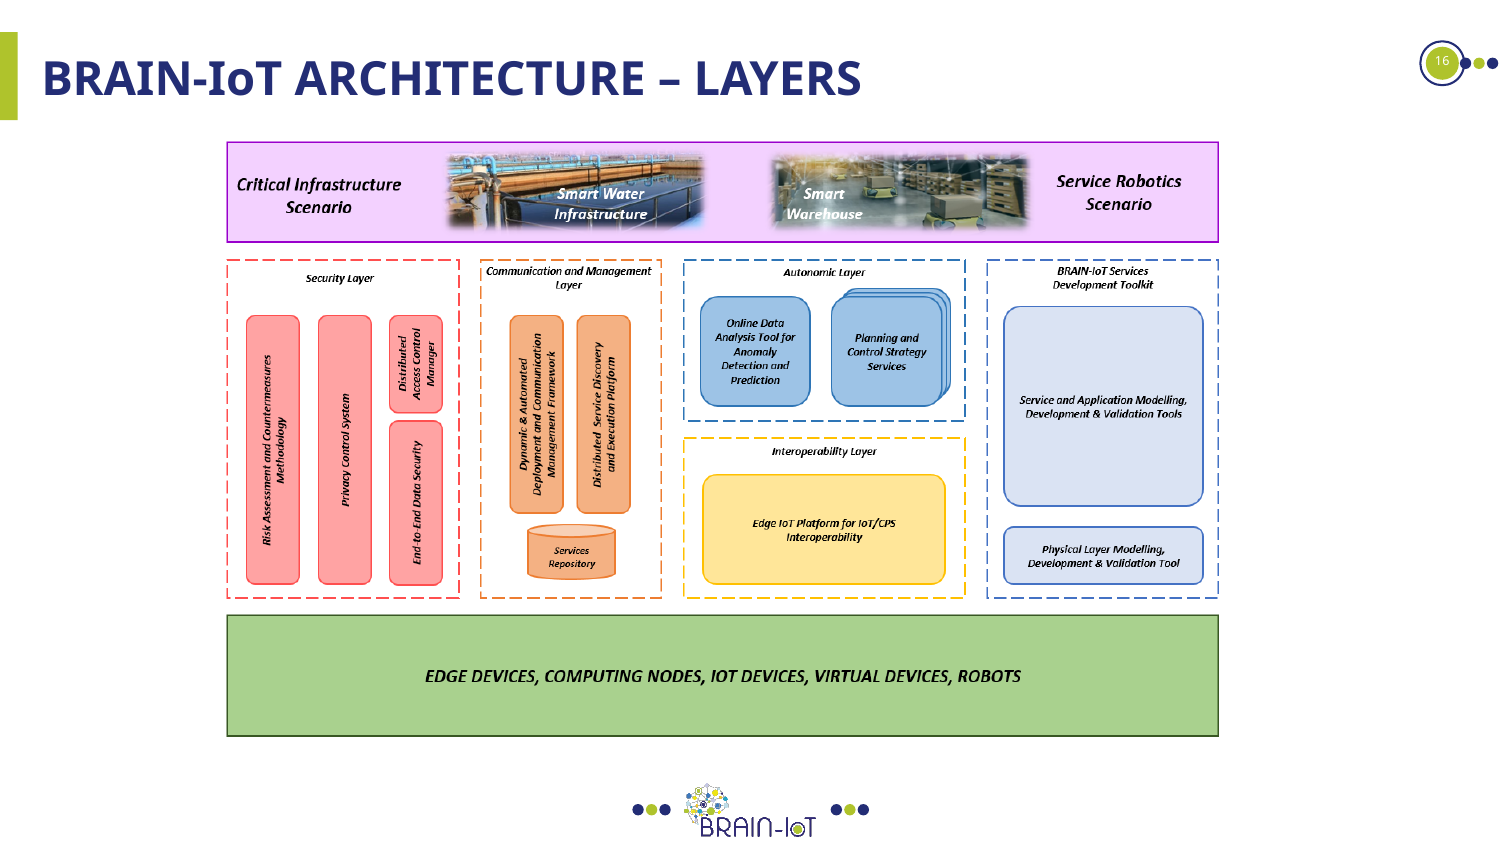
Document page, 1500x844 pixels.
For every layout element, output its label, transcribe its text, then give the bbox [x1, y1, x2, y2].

picture [223, 137, 1221, 740]
picture [684, 783, 816, 837]
title BRAIN-IoT Architecture – Layers [41, 47, 1421, 105]
slide_number 16 [1420, 45, 1465, 77]
